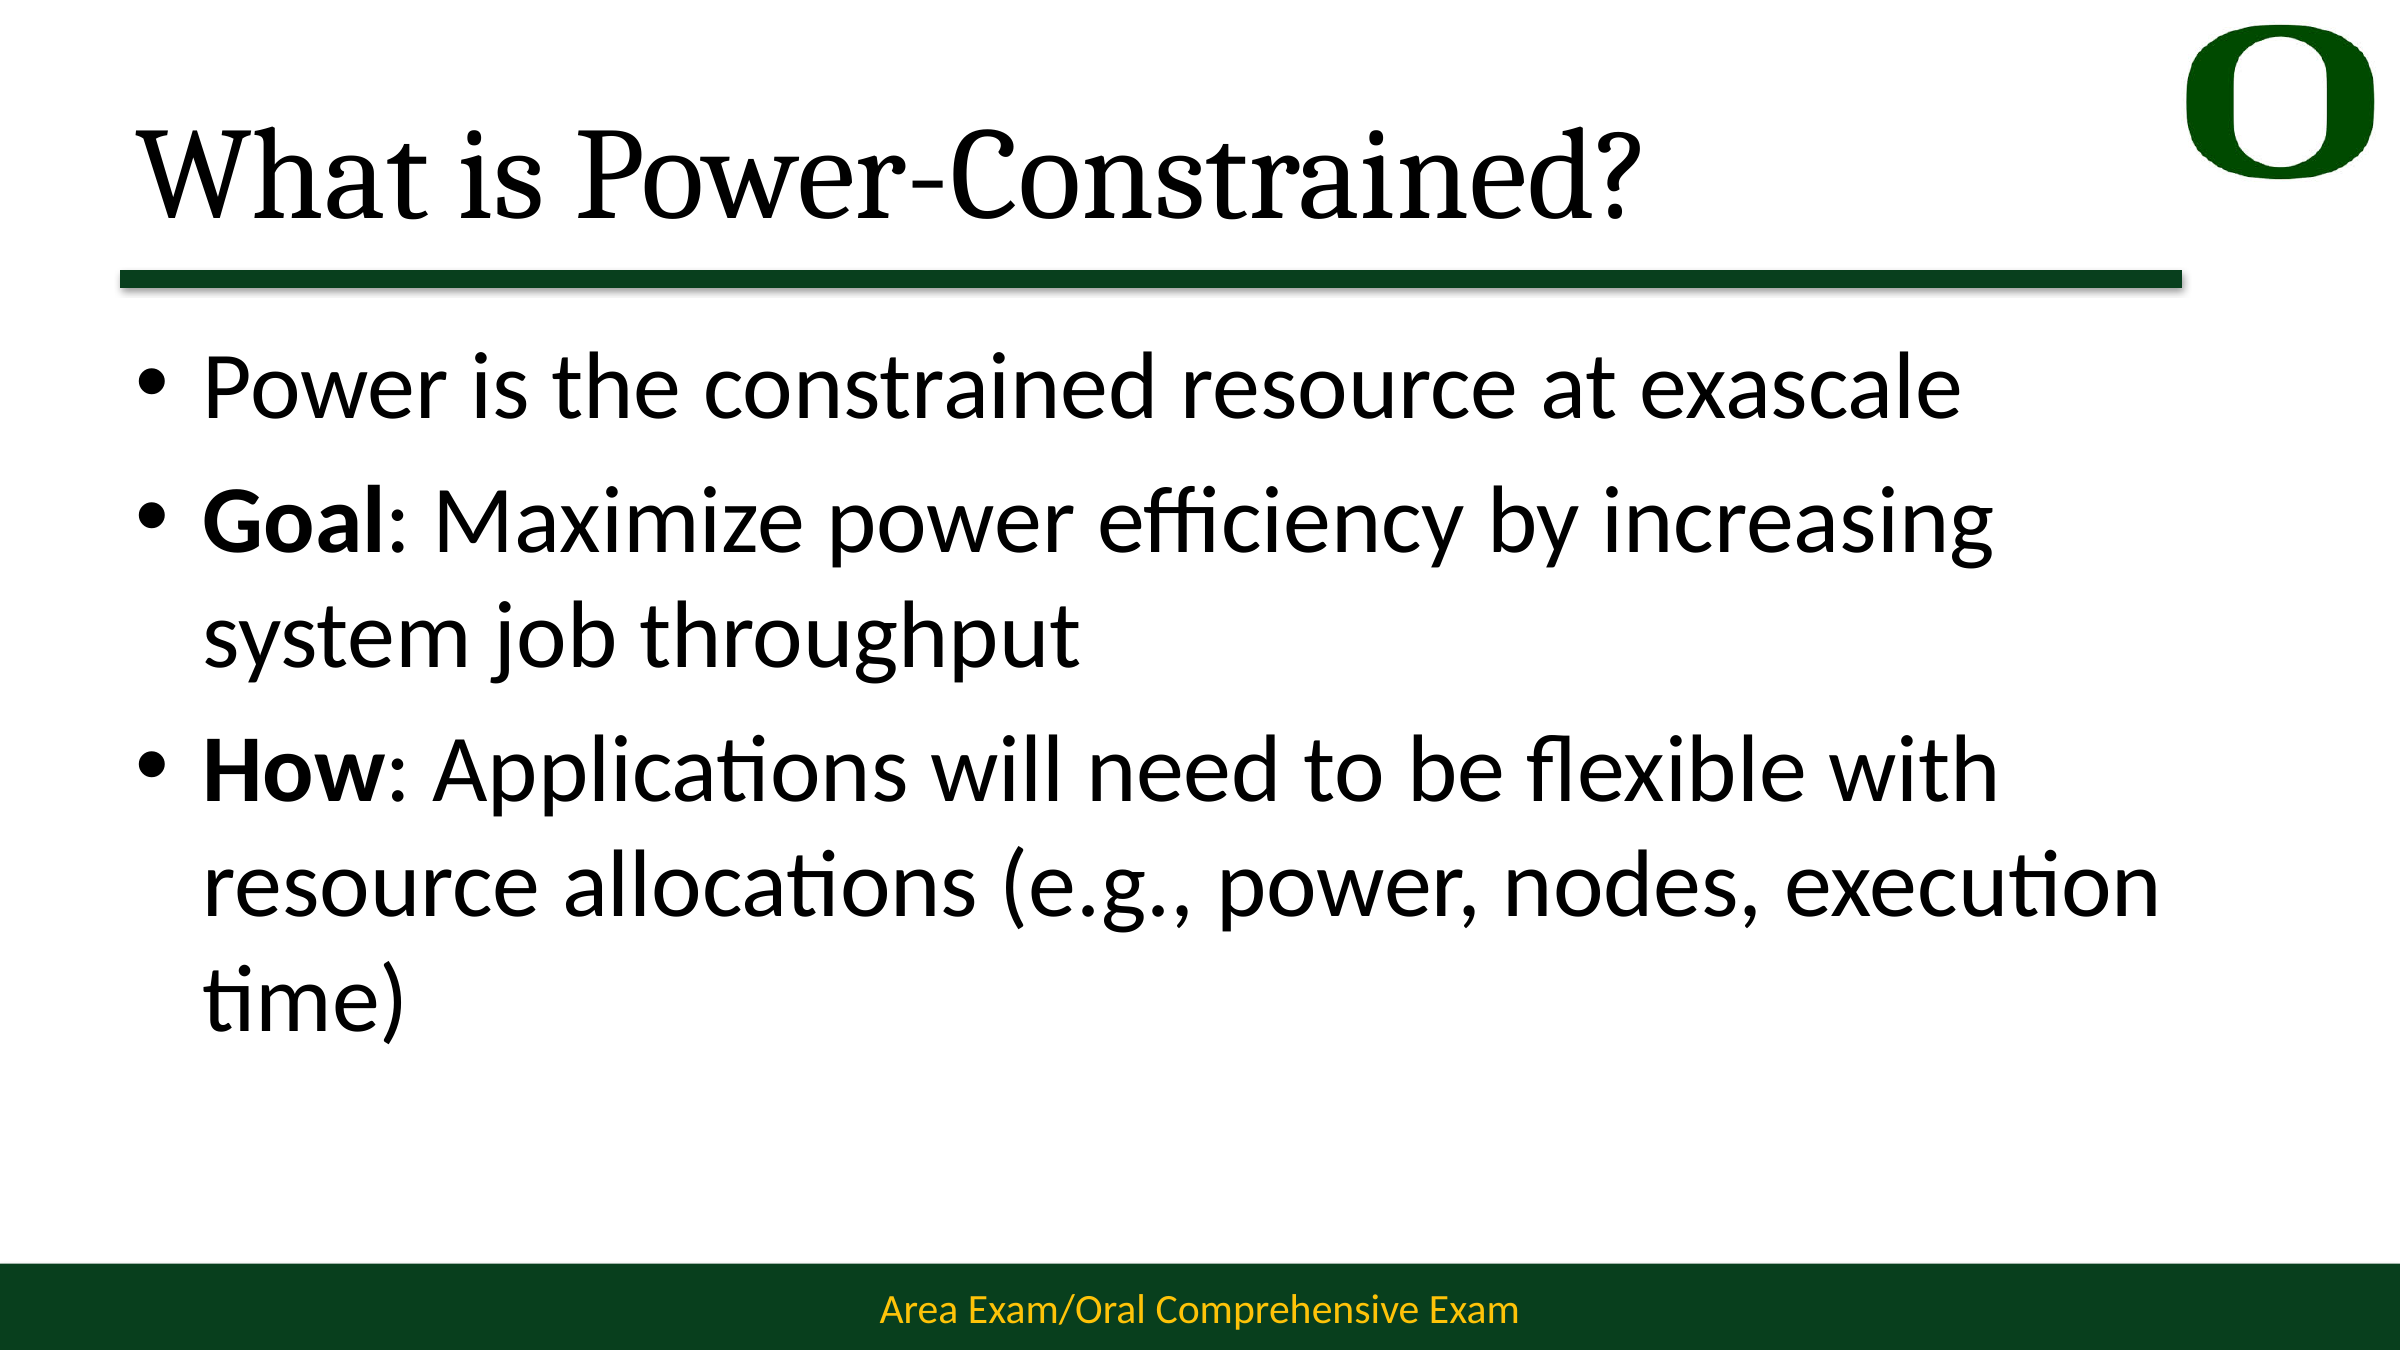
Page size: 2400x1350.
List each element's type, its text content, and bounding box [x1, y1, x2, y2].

picture [2181, 20, 2379, 183]
slide_number 29 [1719, 1251, 2280, 1324]
title What is Power-Constrained? [120, 54, 2182, 279]
list Power is the constrained resource at exascale Goal: Maximize power efficiency by increasing system job throughput How: Applications will need to be flexible with resource allocations (e.g., power, nodes, execution time) [120, 315, 2280, 1206]
